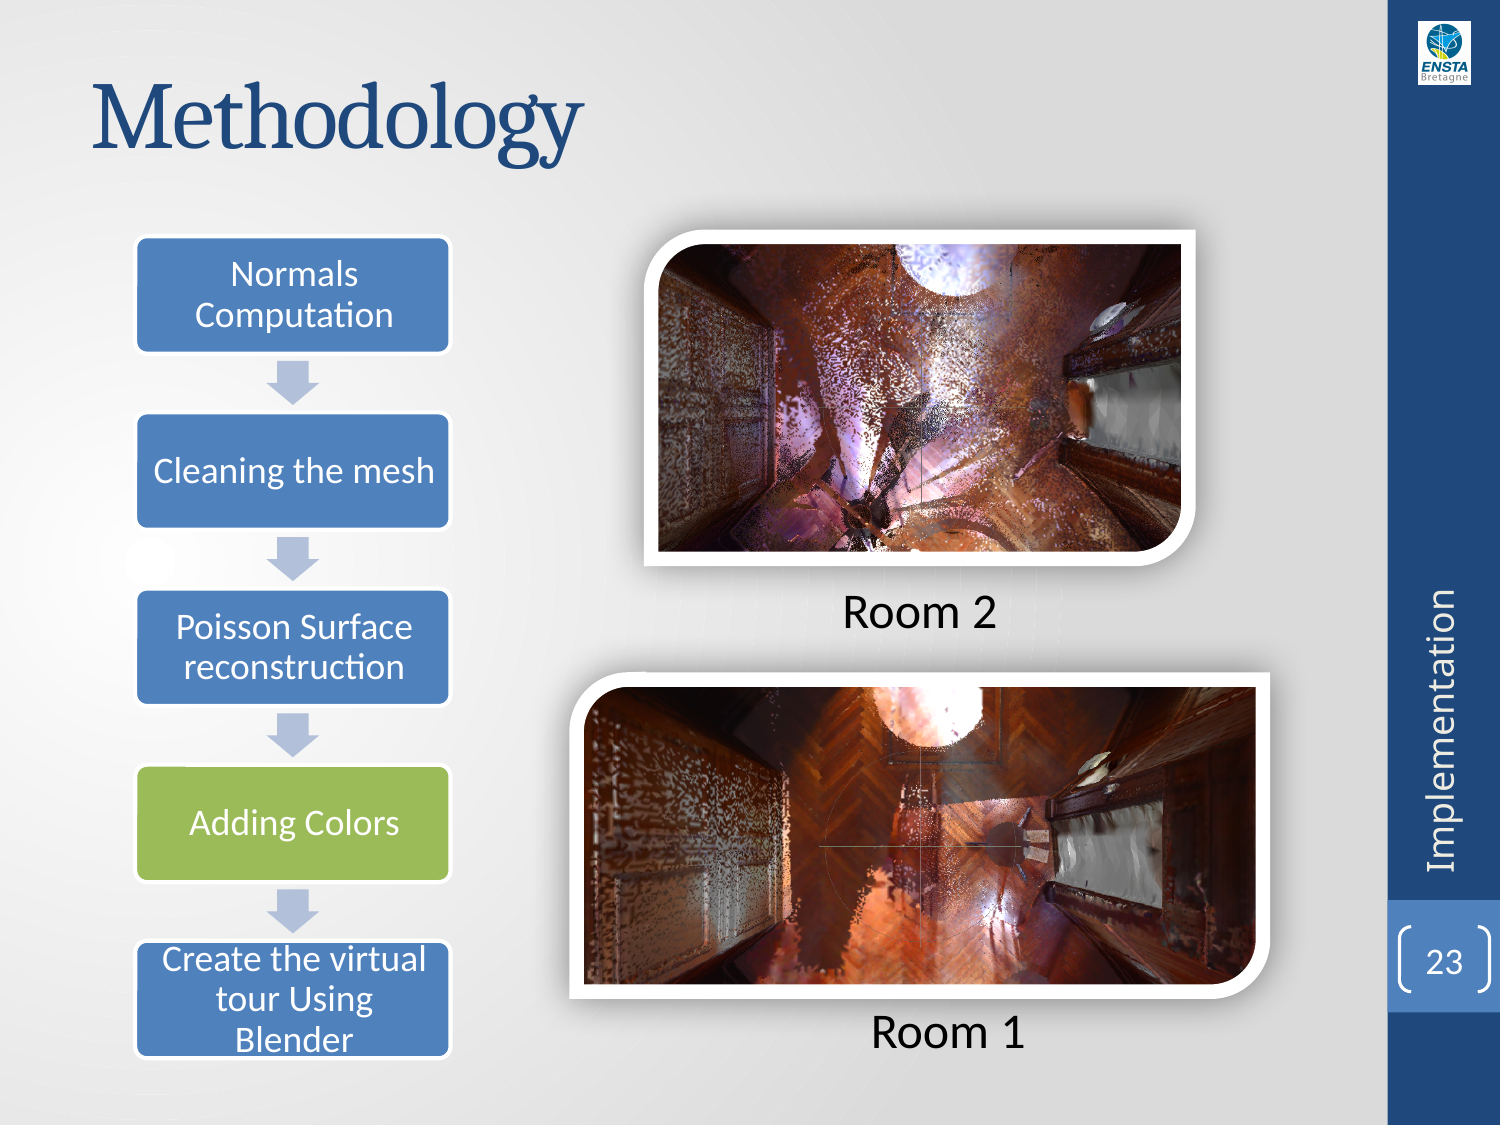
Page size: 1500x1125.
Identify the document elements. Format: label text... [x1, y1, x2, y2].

picture [794, 236, 1189, 560]
title Methodology [75, 16, 1325, 205]
picture [1417, 20, 1472, 86]
slide_number 23 [1397, 925, 1492, 994]
picture [794, 679, 1264, 993]
text_box Implementation [1408, 127, 1469, 889]
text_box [0, 235, 794, 1059]
text_box Room 2 [804, 571, 1130, 647]
text_box Room 1 [710, 998, 1187, 1067]
